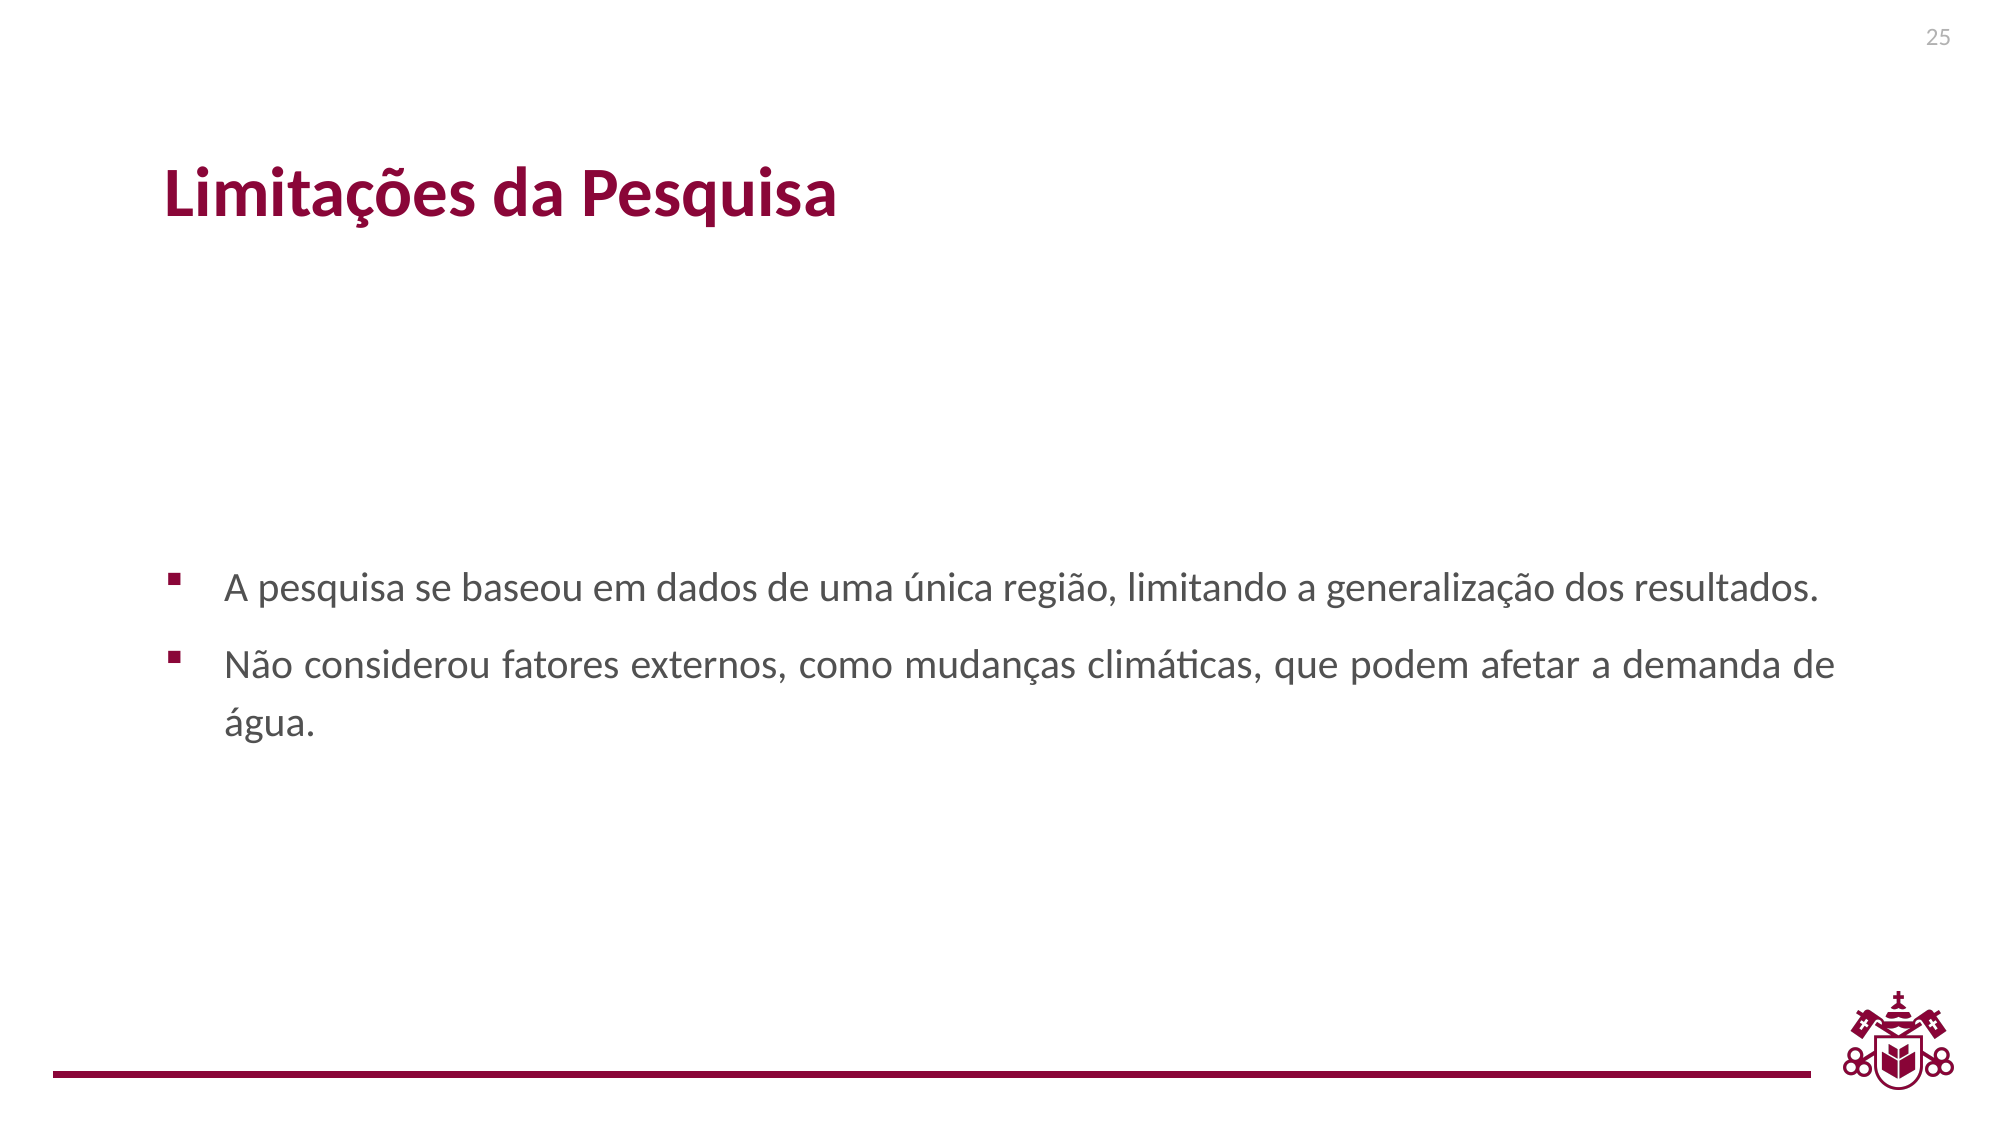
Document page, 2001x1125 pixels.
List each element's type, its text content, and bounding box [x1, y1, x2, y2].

list A pesquisa se baseou em dados de uma única região, limitando a generalização dos resultados. Não considerou fatores externos, como mudanças climáticas, que podem afetar a demanda de água. [149, 263, 1851, 1034]
slide_number 25 [1516, 5, 1967, 66]
picture [1843, 991, 1954, 1090]
list Limitações da Pesquisa [149, 91, 1851, 238]
